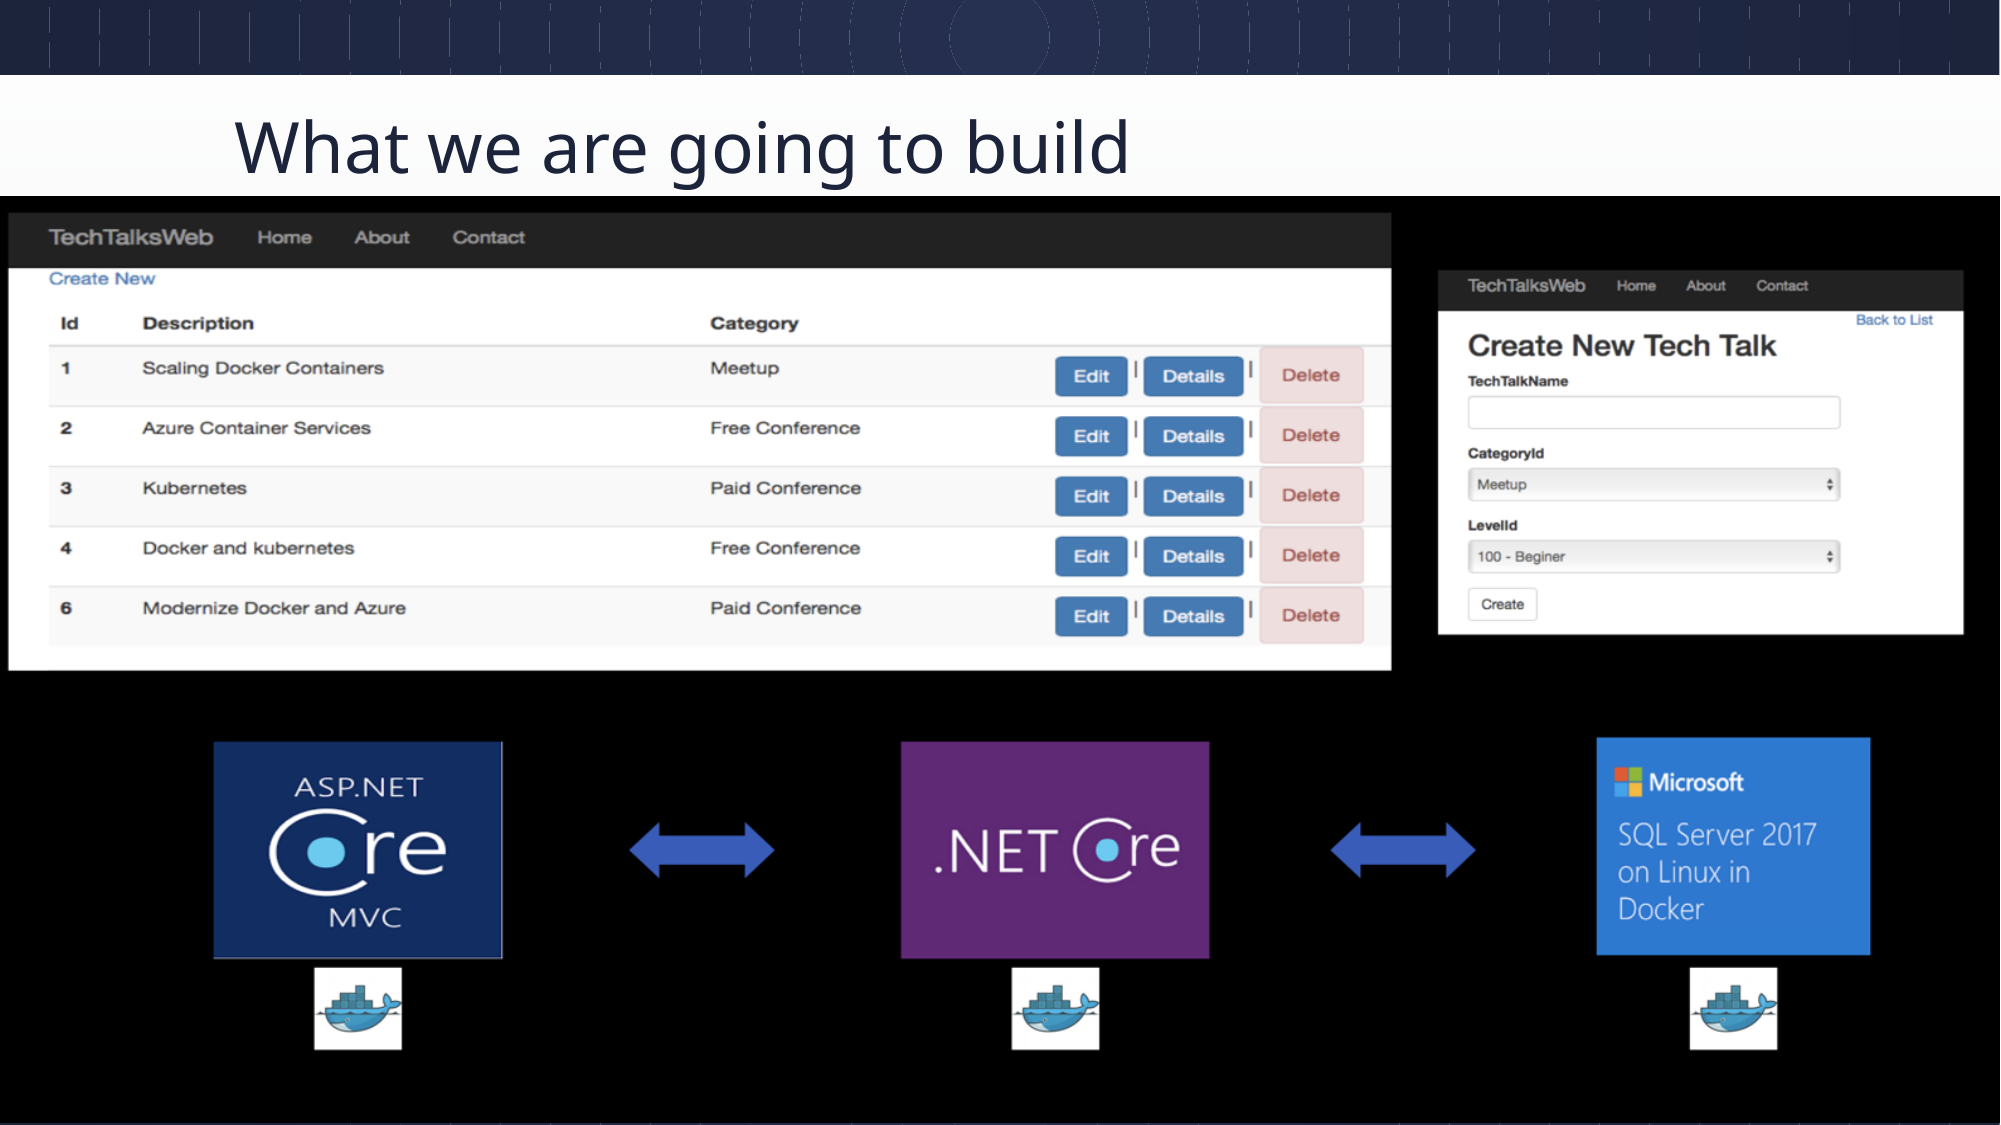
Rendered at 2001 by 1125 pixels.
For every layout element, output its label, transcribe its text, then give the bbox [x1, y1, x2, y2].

picture [0, 196, 2000, 1123]
title What we are going to build [219, 76, 1780, 196]
